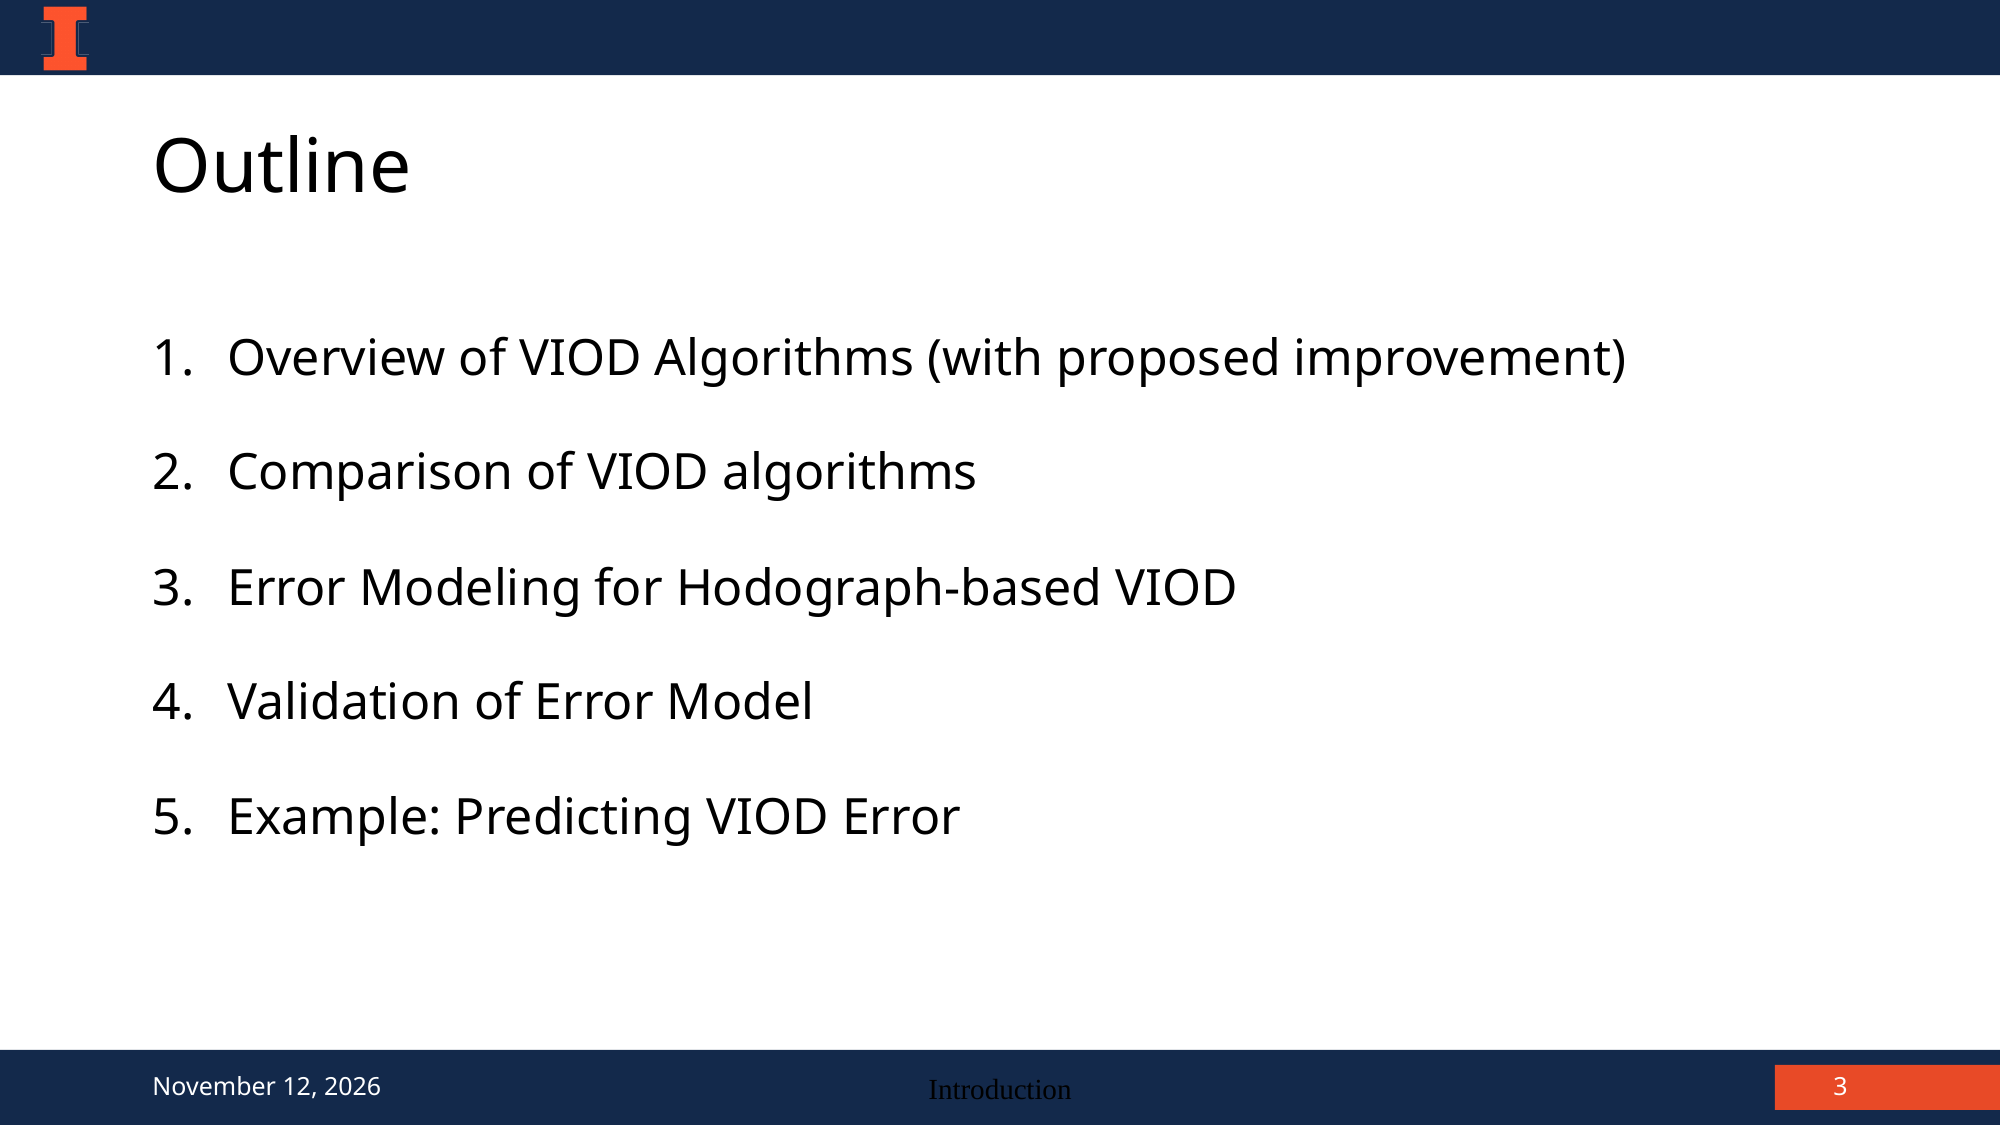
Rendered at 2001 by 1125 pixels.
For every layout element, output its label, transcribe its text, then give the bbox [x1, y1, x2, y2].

slide_number 3 [1412, 1057, 1863, 1118]
list Overview of VIOD Algorithms (with proposed improvement) Comparison of VIOD algorithms Error Modeling for Hodograph-based VIOD Validation of Error Model Example: Predicting VIOD Error [137, 287, 1863, 1038]
title Outline [137, 77, 1863, 258]
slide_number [137, 1057, 588, 1118]
picture [41, 4, 89, 73]
footer Introduction [662, 1057, 1338, 1118]
